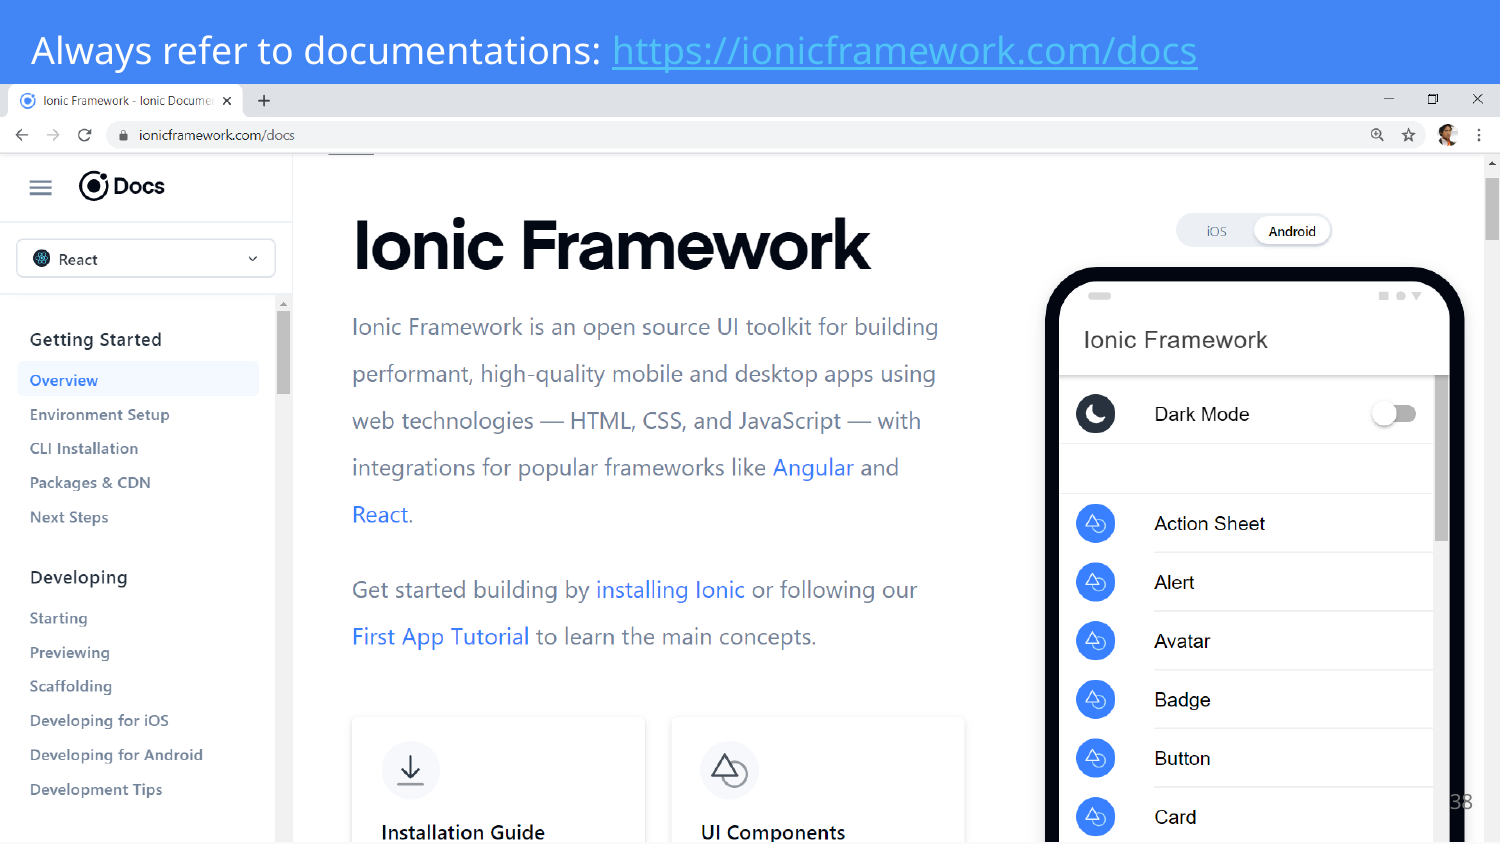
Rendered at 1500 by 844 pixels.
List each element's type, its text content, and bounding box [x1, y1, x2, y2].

picture [0, 84, 1500, 842]
title Always refer to documentations: https://ionicframework.com/docs [16, 2, 1464, 83]
